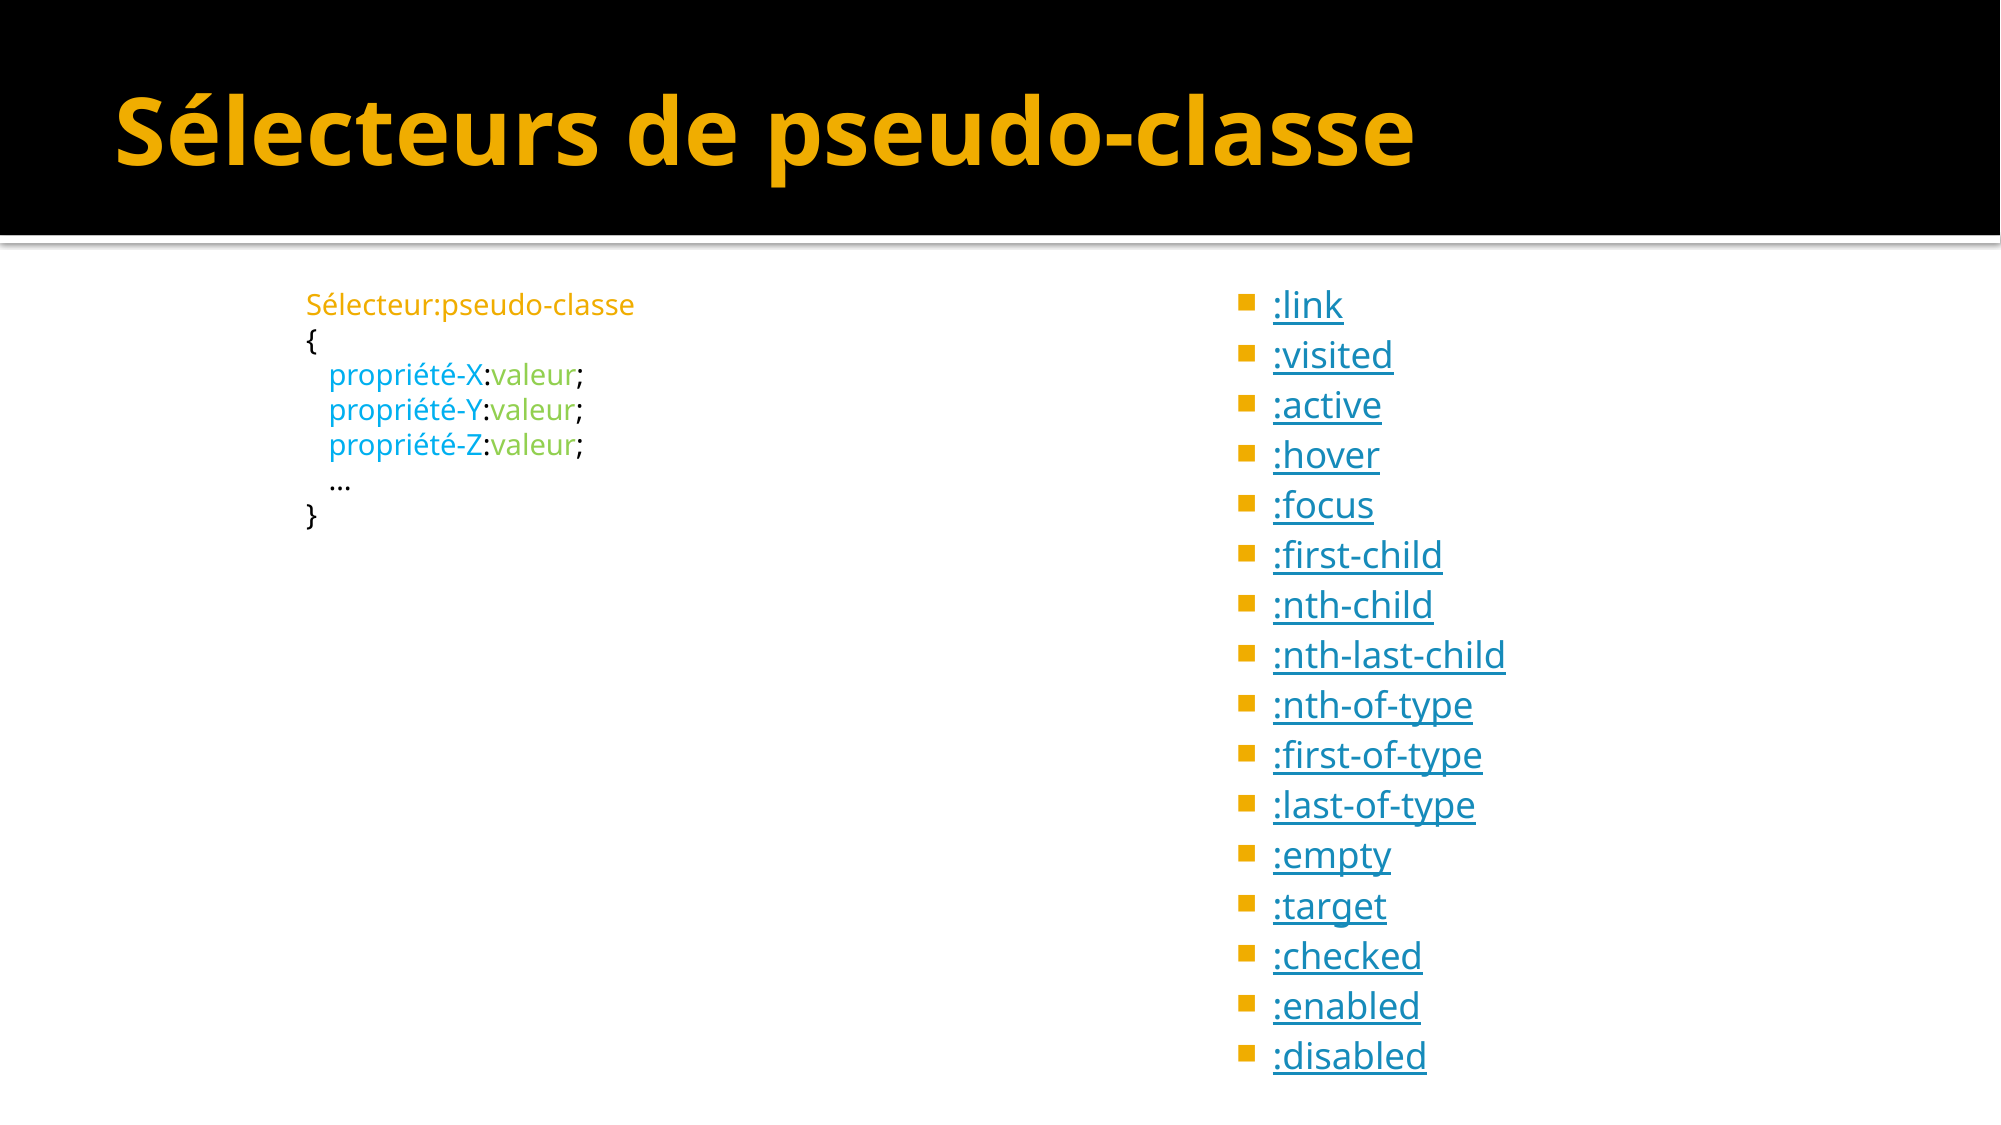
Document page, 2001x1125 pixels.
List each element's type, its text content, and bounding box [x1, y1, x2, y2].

list :link :visited :active :hover :focus :first-child :nth-child :nth-last-child :nth-of-type :first-of-type :last-of-type :empty :target :checked :enabled :disabled [1212, 267, 1709, 1097]
title Sélecteurs de pseudo-classe [99, 25, 1900, 231]
text_box Sélecteur:pseudo-classe { propriété-X:valeur; propriété-Y:valeur; propriété-Z:valeur; … } [291, 278, 752, 539]
